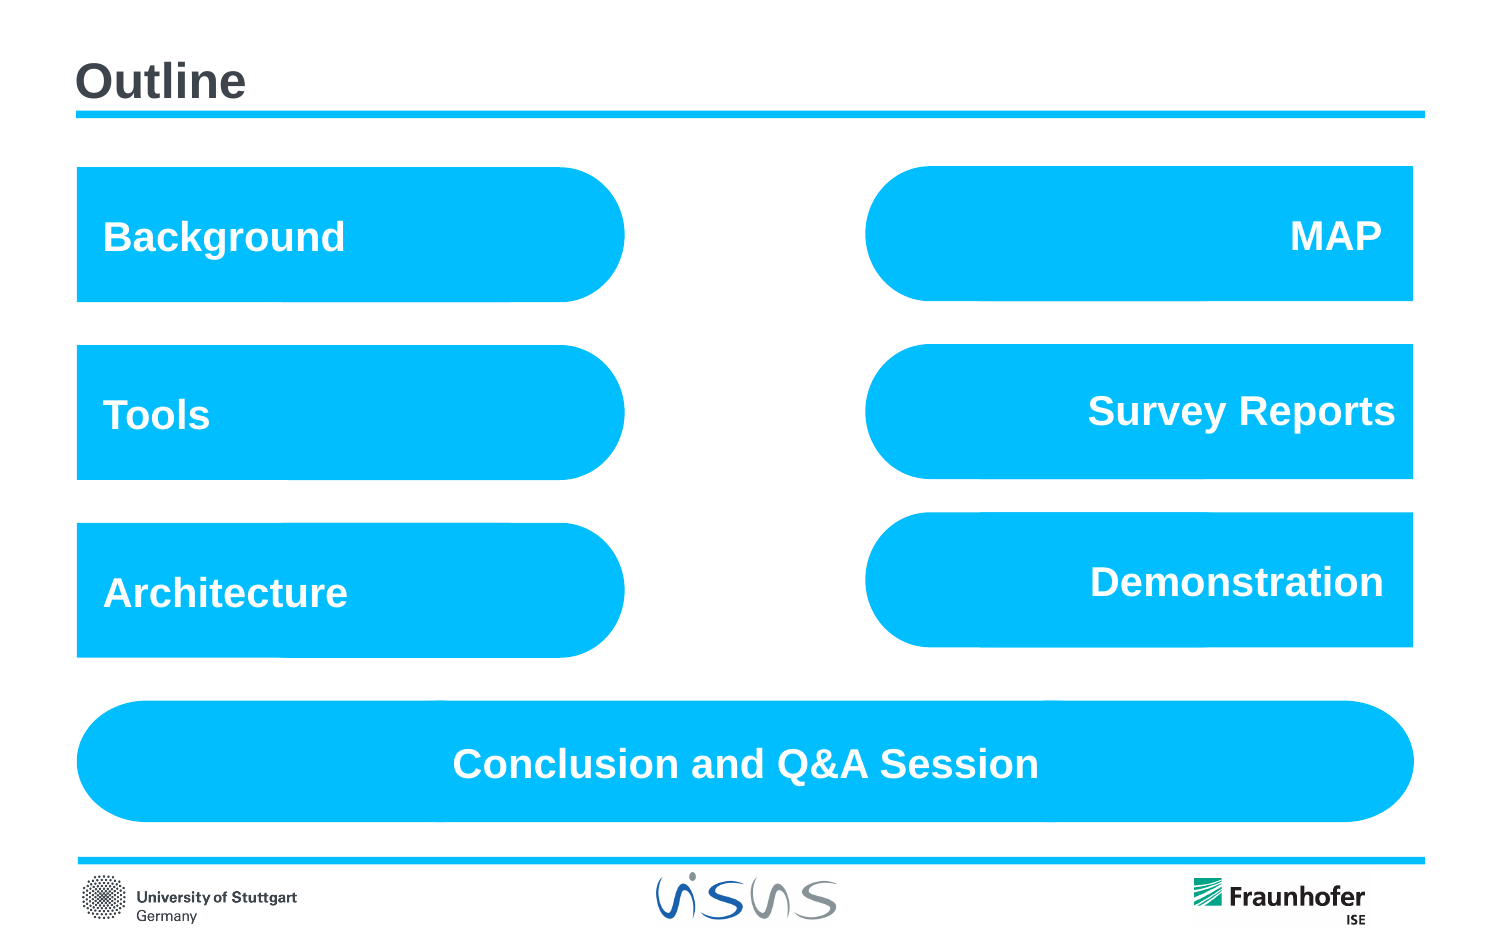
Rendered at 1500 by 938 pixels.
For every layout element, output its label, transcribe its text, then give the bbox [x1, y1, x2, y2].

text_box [76, 167, 625, 303]
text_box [865, 343, 1414, 479]
picture [656, 872, 837, 926]
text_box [76, 522, 625, 658]
text_box Outline [59, 48, 1407, 94]
picture [1190, 870, 1371, 929]
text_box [76, 344, 625, 480]
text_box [865, 166, 1414, 302]
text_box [76, 700, 1414, 823]
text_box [865, 512, 1414, 648]
picture [76, 869, 302, 929]
